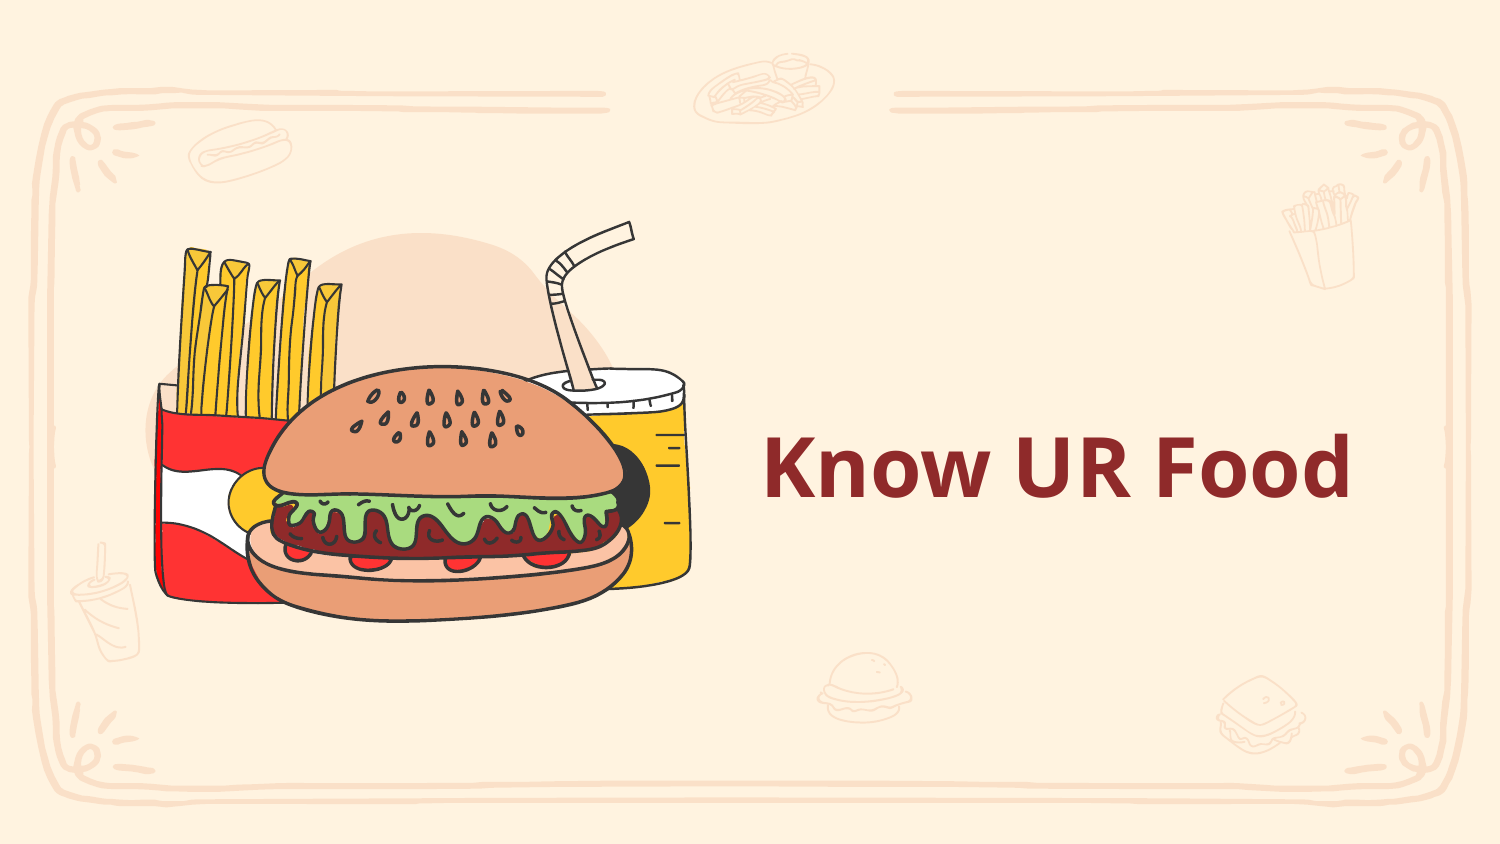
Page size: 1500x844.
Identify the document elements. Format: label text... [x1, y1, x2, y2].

title Know UR Food [707, 399, 1407, 531]
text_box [103, 143, 700, 725]
